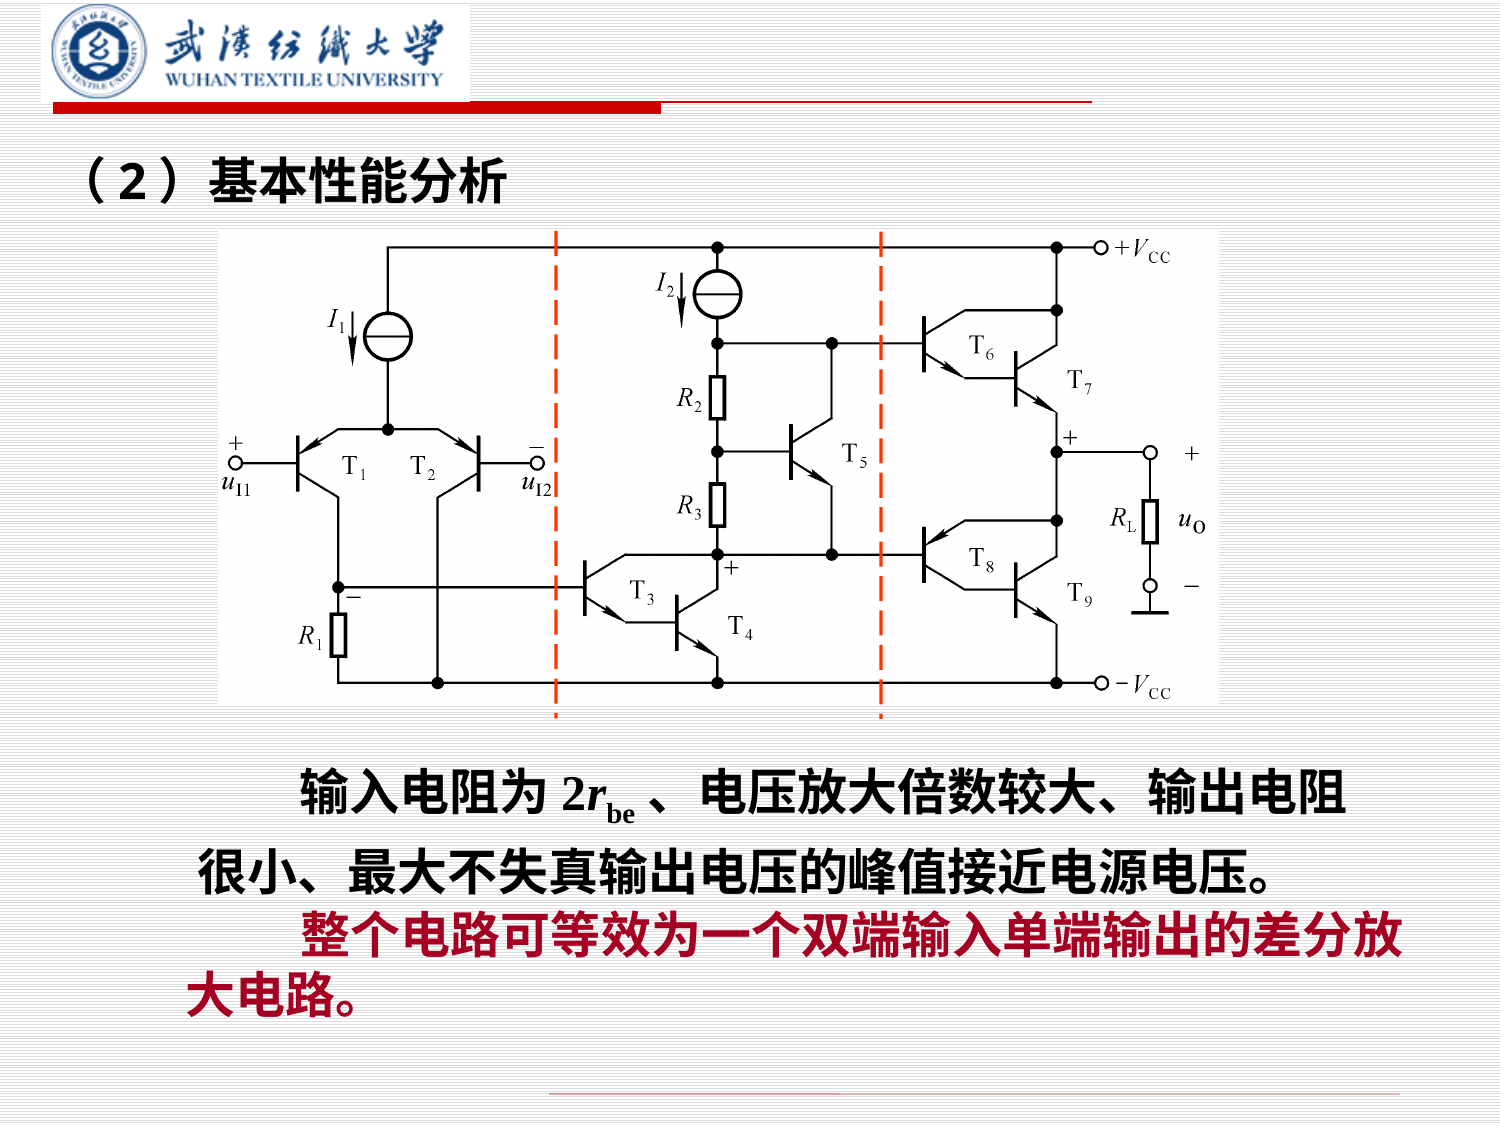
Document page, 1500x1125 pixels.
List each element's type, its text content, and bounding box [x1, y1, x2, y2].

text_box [218, 231, 1219, 704]
text_box 输入电阻为2rbe、电压放大倍数较大、输出电阻很小、最大不失真输出电压的峰值接近电源电压。 [183, 739, 1407, 896]
title （2）基本性能分析 [40, 116, 629, 218]
text_box 整个电路可等效为一个双端输入单端输出的差分放大电路。 [171, 896, 1418, 1031]
picture [41, 4, 470, 102]
